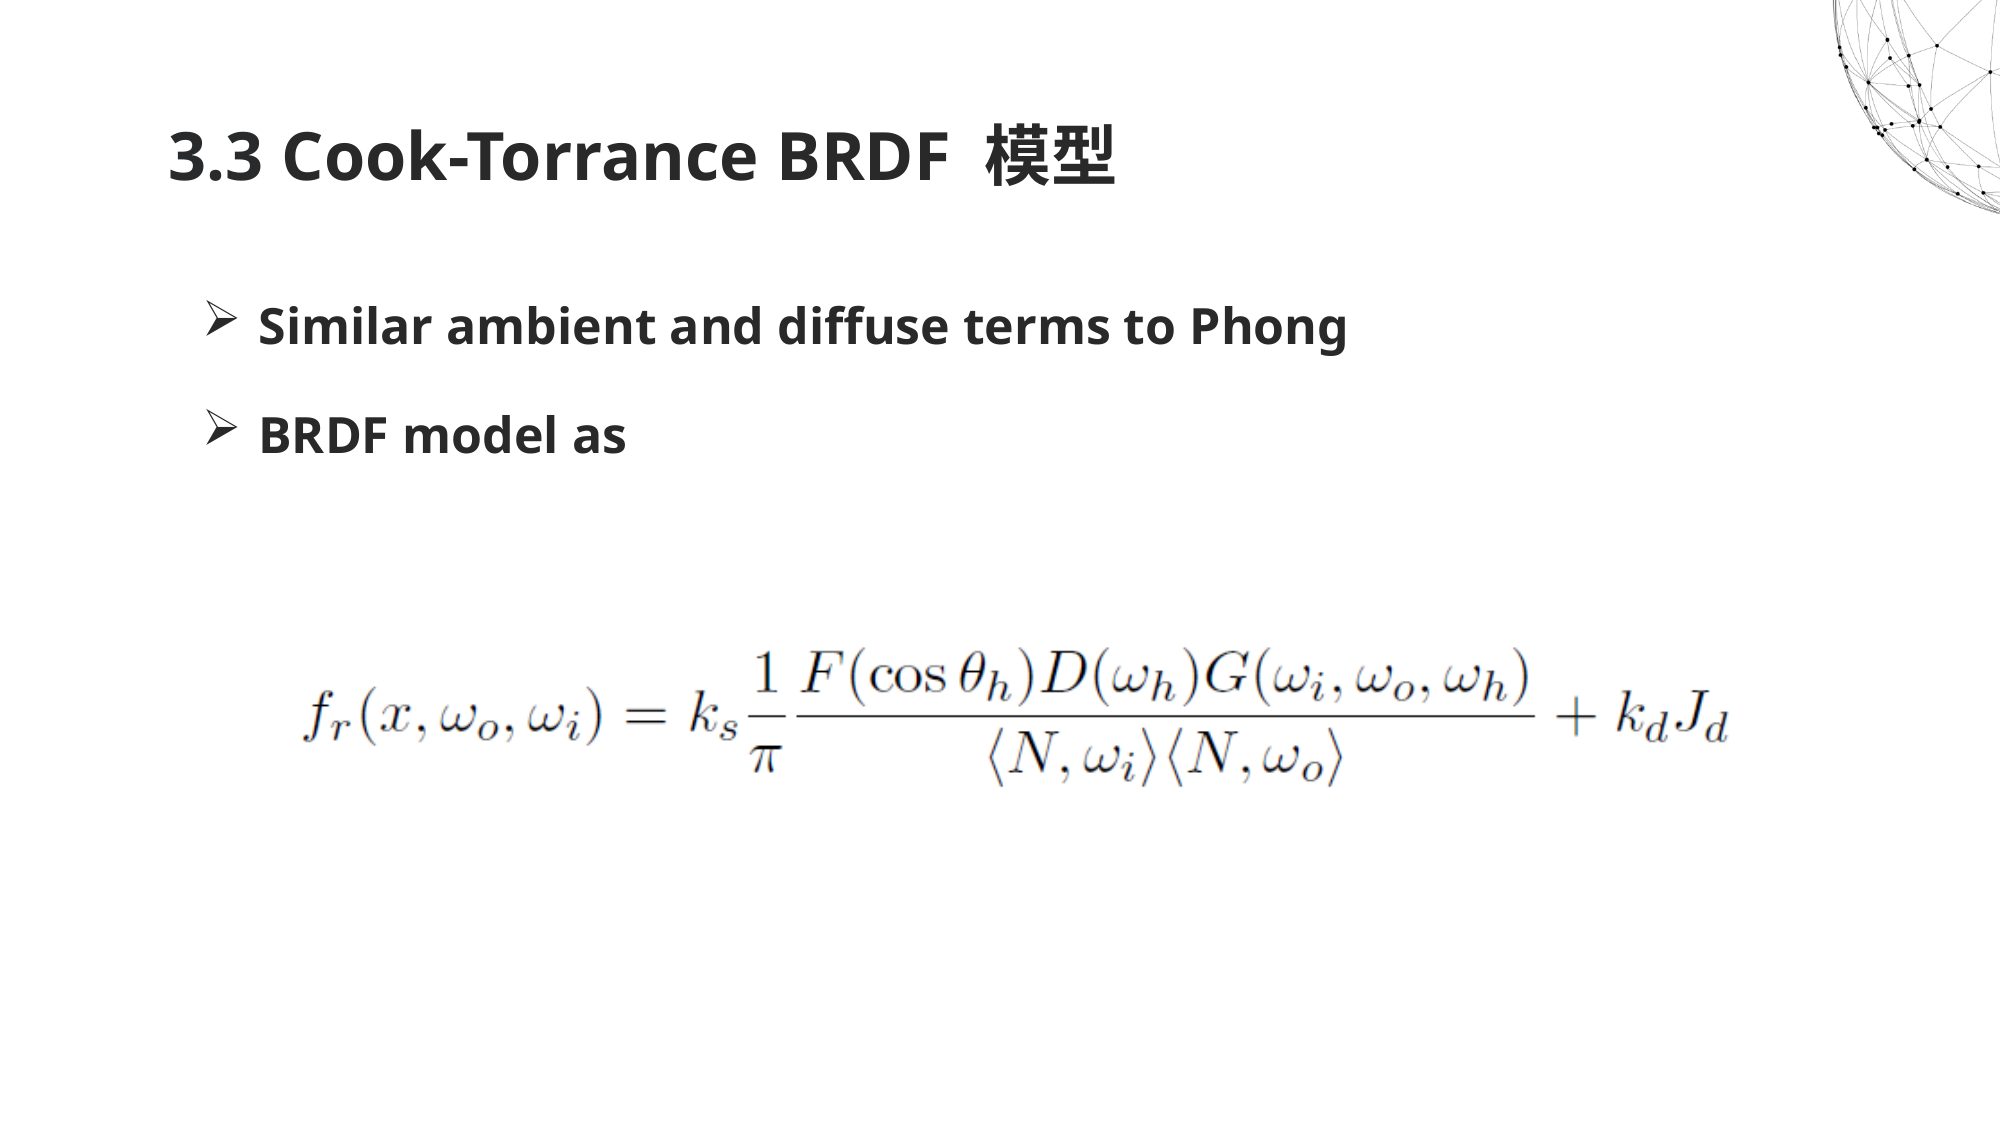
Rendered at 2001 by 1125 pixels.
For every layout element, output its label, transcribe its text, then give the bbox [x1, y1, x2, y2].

picture [279, 621, 1745, 805]
picture [711, 0, 2000, 725]
list Similar ambient and diffuse terms to Phong BRDF model as [125, 266, 1846, 943]
title 3.3 Cook-Torrance BRDF 模型 [160, 42, 1728, 276]
